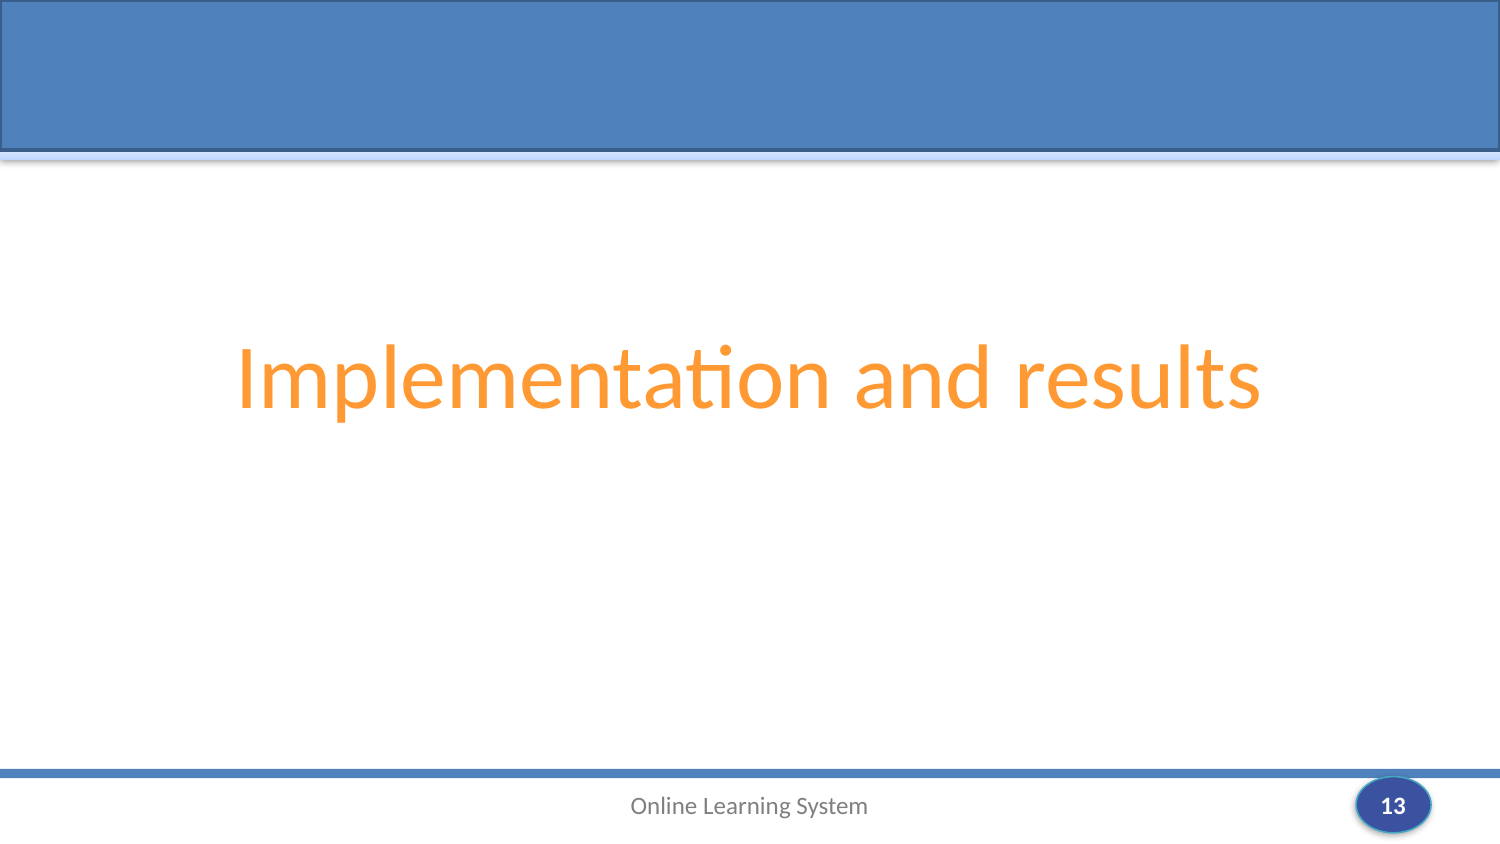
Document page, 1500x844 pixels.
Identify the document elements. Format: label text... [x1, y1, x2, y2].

slide_number ‹#› [1358, 782, 1421, 827]
title Implementation and results [112, 281, 1388, 463]
footer Online Learning System [512, 782, 988, 827]
